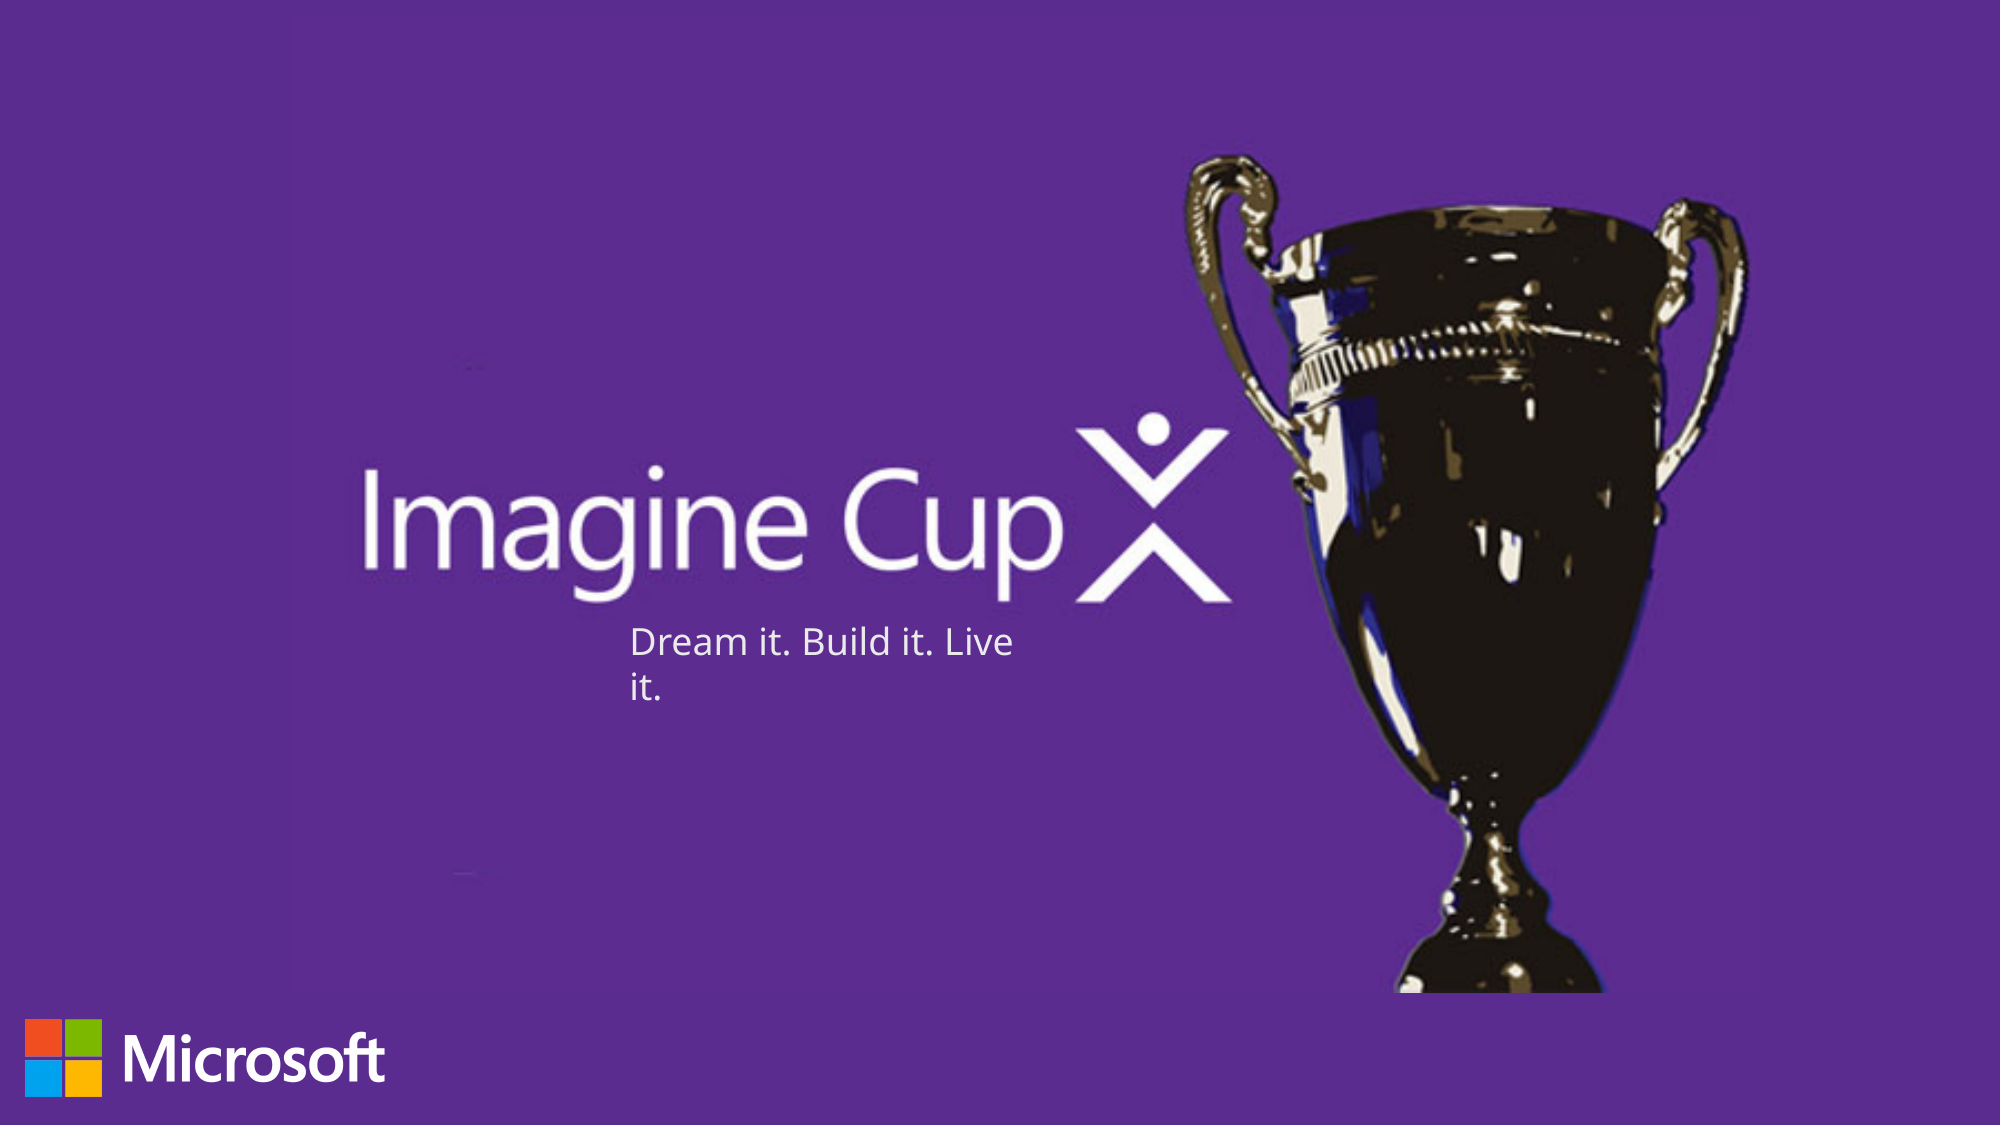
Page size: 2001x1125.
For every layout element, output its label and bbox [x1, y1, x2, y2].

picture [0, 15, 1761, 1125]
